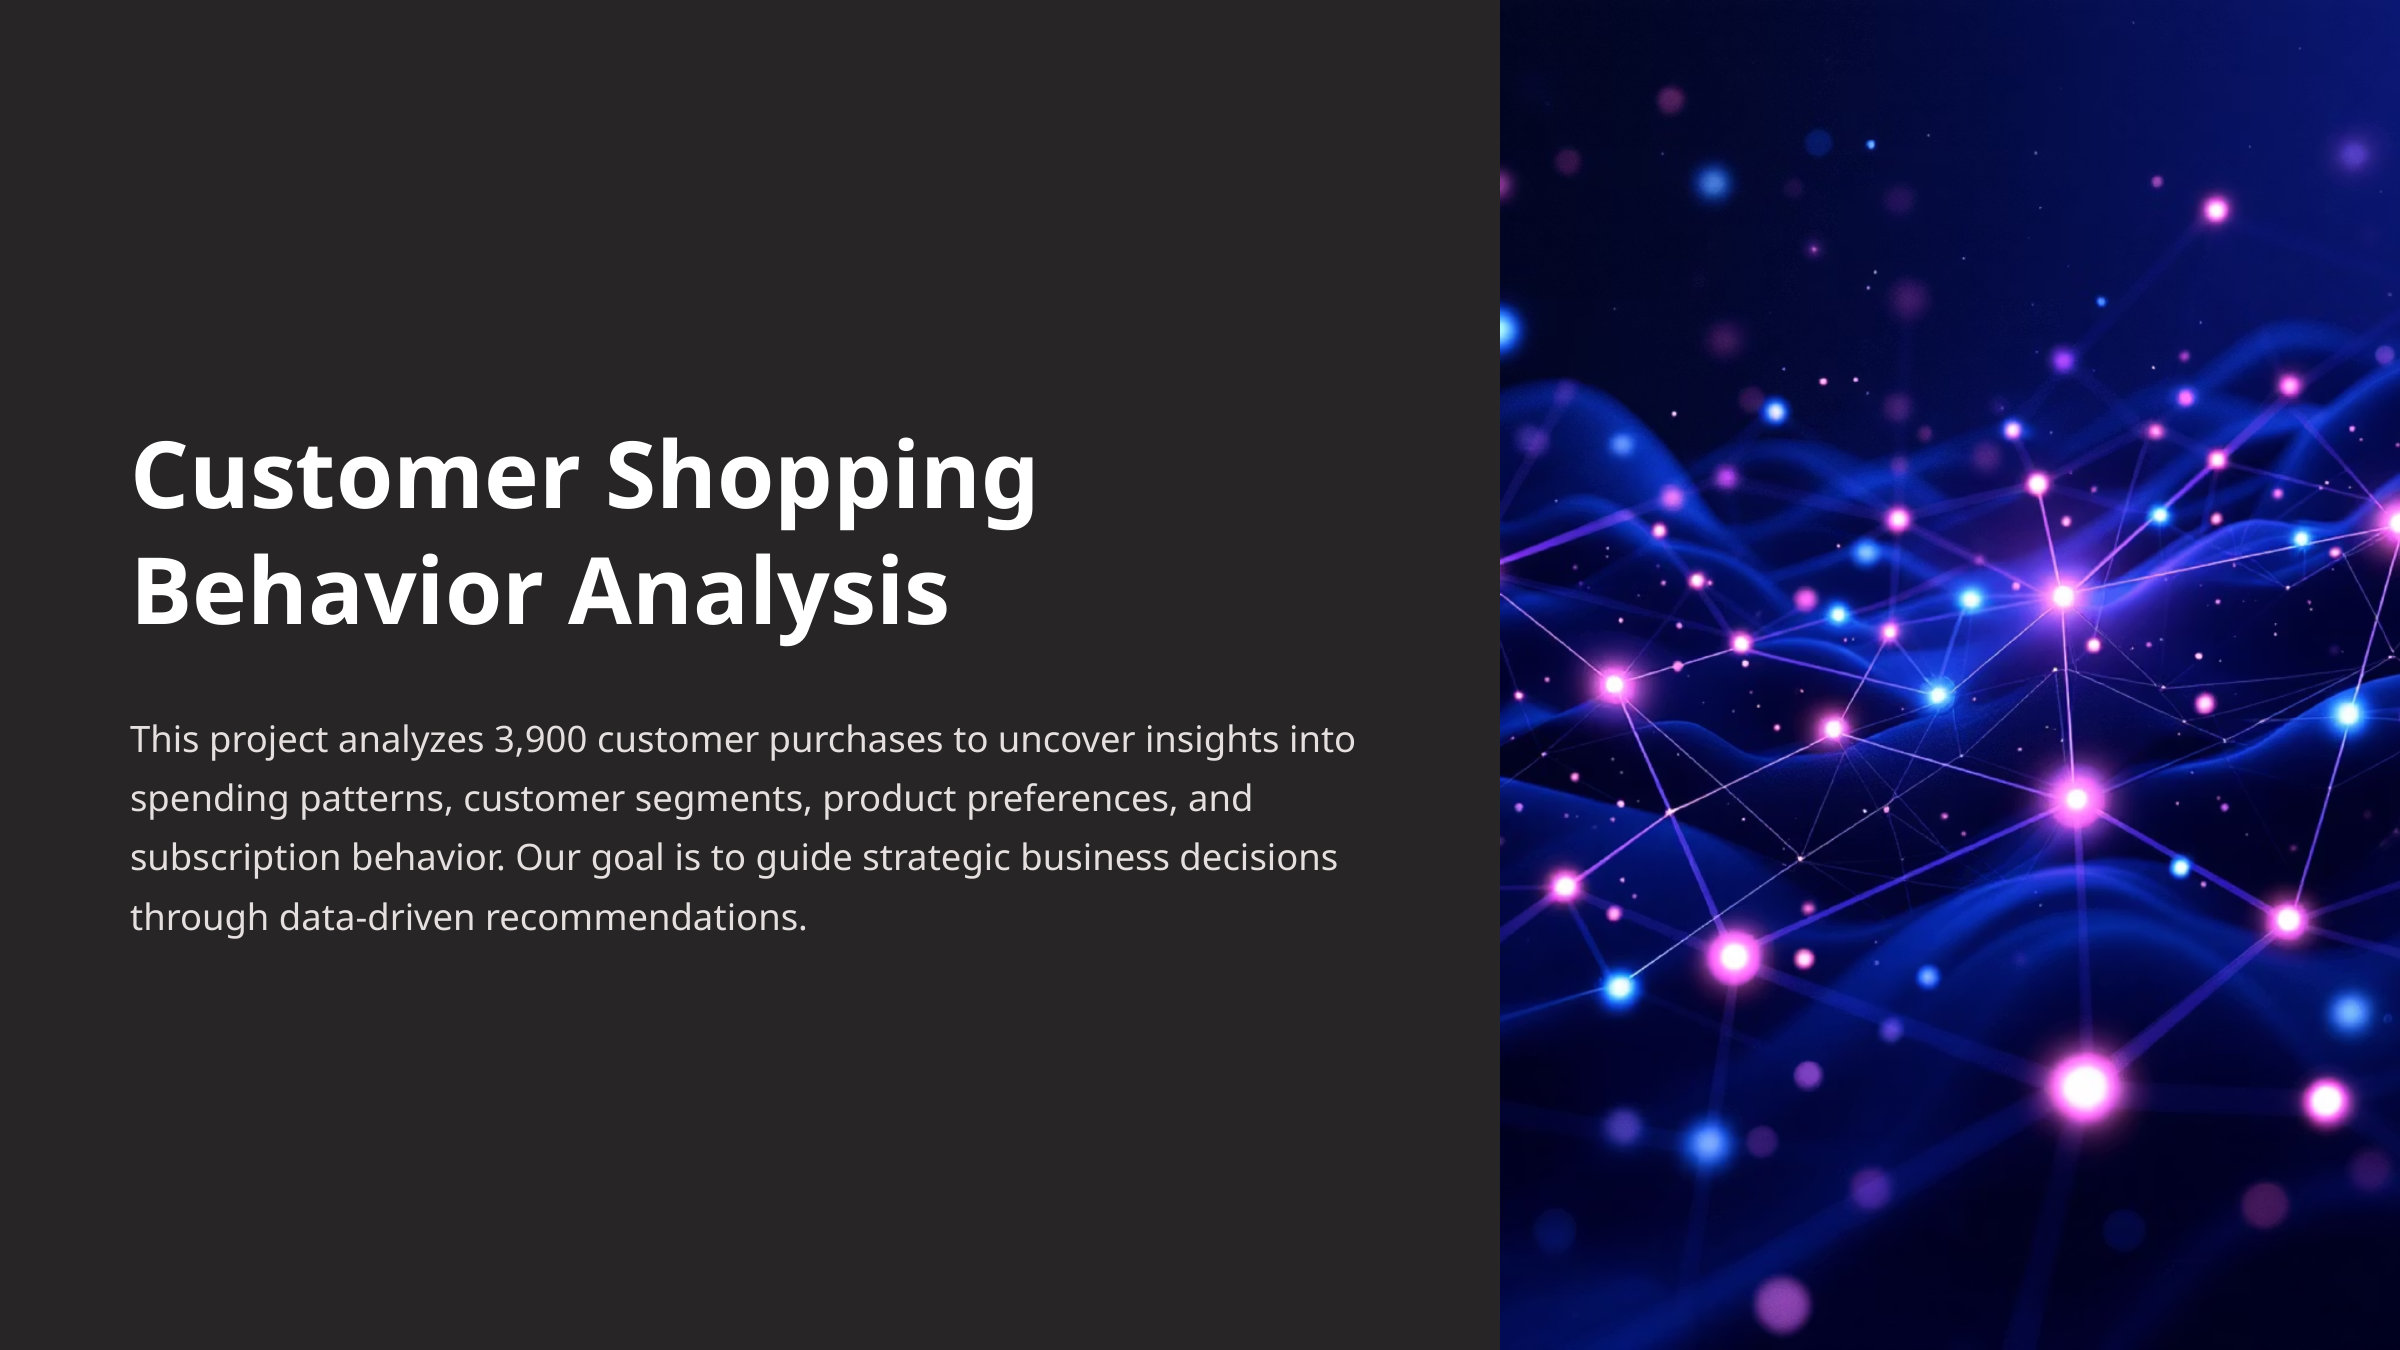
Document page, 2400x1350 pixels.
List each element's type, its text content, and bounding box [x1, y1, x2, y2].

picture [1499, 0, 2400, 1350]
text_box Customer Shopping Behavior Analysis [130, 411, 1370, 645]
text_box This project analyzes 3,900 customer purchases to uncover insights into spending patterns, customer segments, product preferences, and subscription behavior. Our goal is to guide strategic business decisions through data-driven recommendations. [130, 700, 1370, 939]
